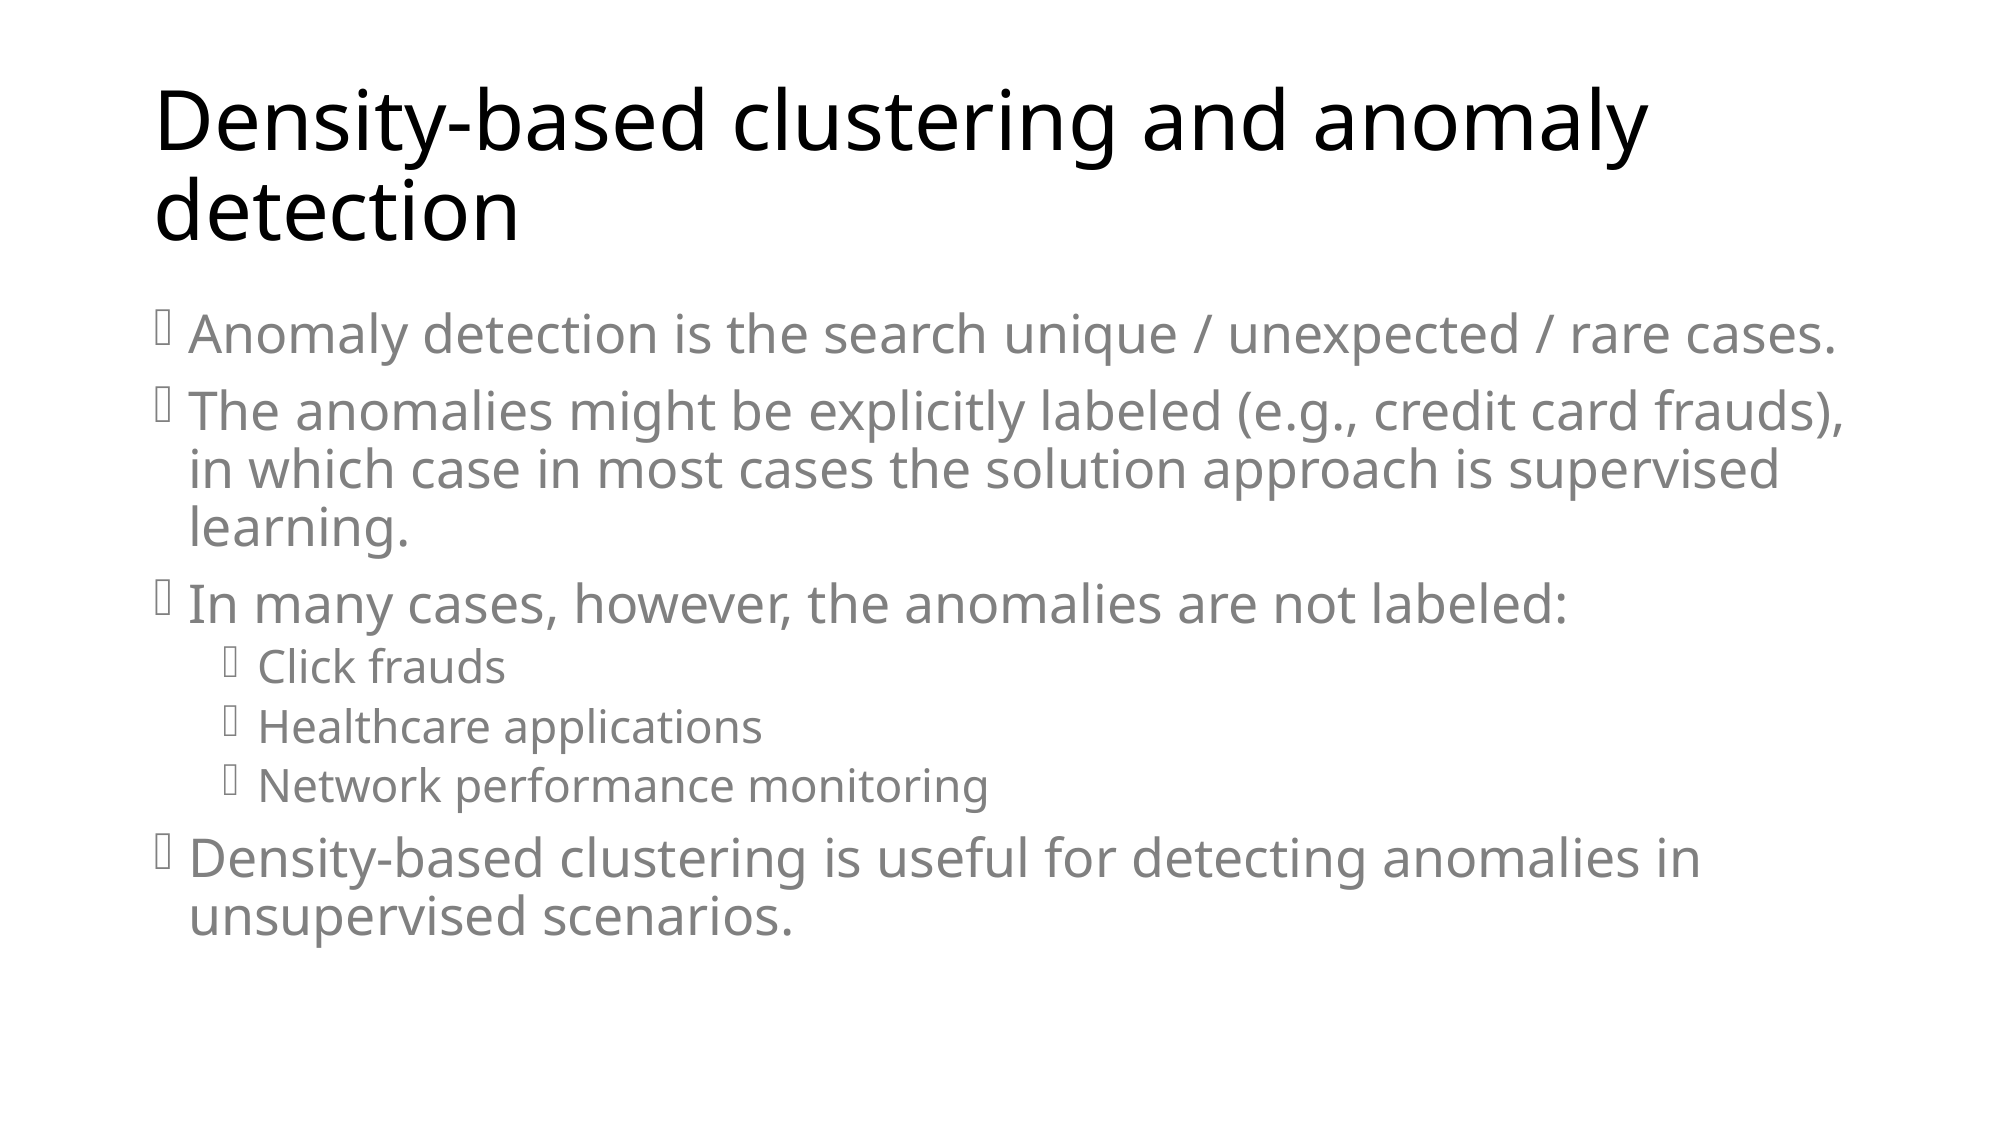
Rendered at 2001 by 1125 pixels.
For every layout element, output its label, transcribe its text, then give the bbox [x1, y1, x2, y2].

list Anomaly detection is the search unique / unexpected / rare cases. The anomalies might be explicitly labeled (e.g., credit card frauds), in which case in most cases the solution approach is supervised learning. In many cases, however, the anomalies are not labeled: Click frauds Healthcare applications Network performance monitoring Density-based clustering is useful for detecting anomalies in unsupervised scenarios. [138, 299, 1864, 1014]
title Density-based clustering and anomaly detection [138, 60, 1864, 278]
